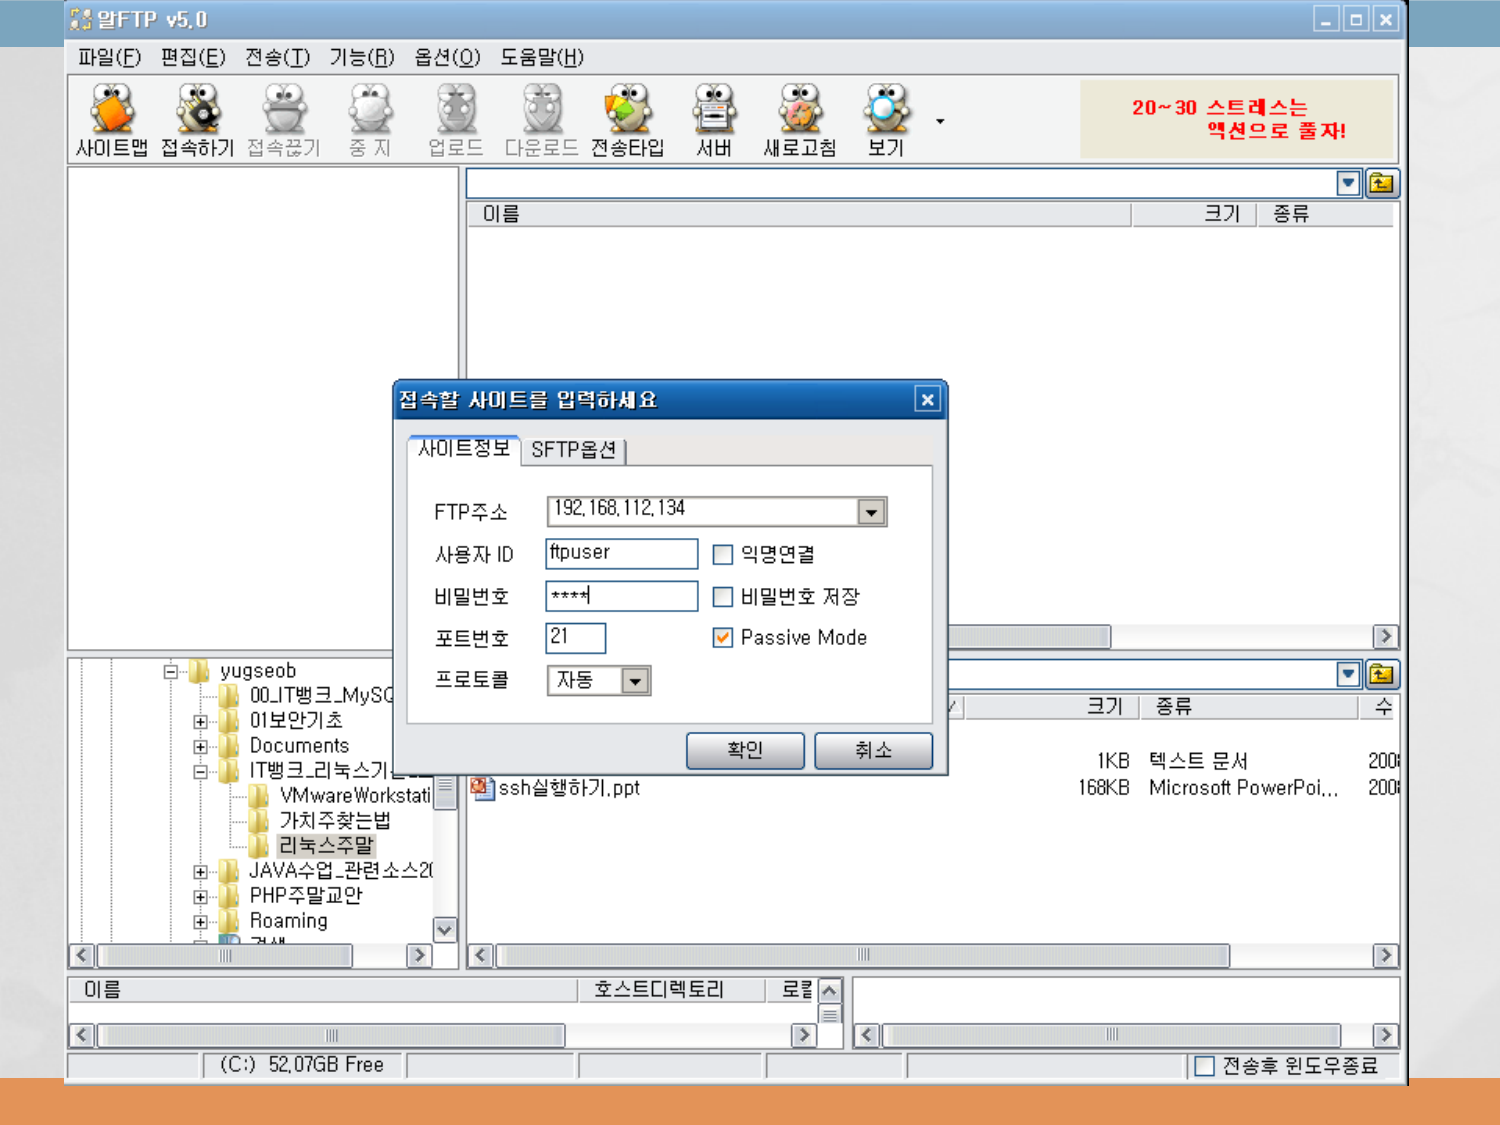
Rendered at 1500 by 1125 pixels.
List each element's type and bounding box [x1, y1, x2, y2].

picture [64, 0, 1409, 1086]
